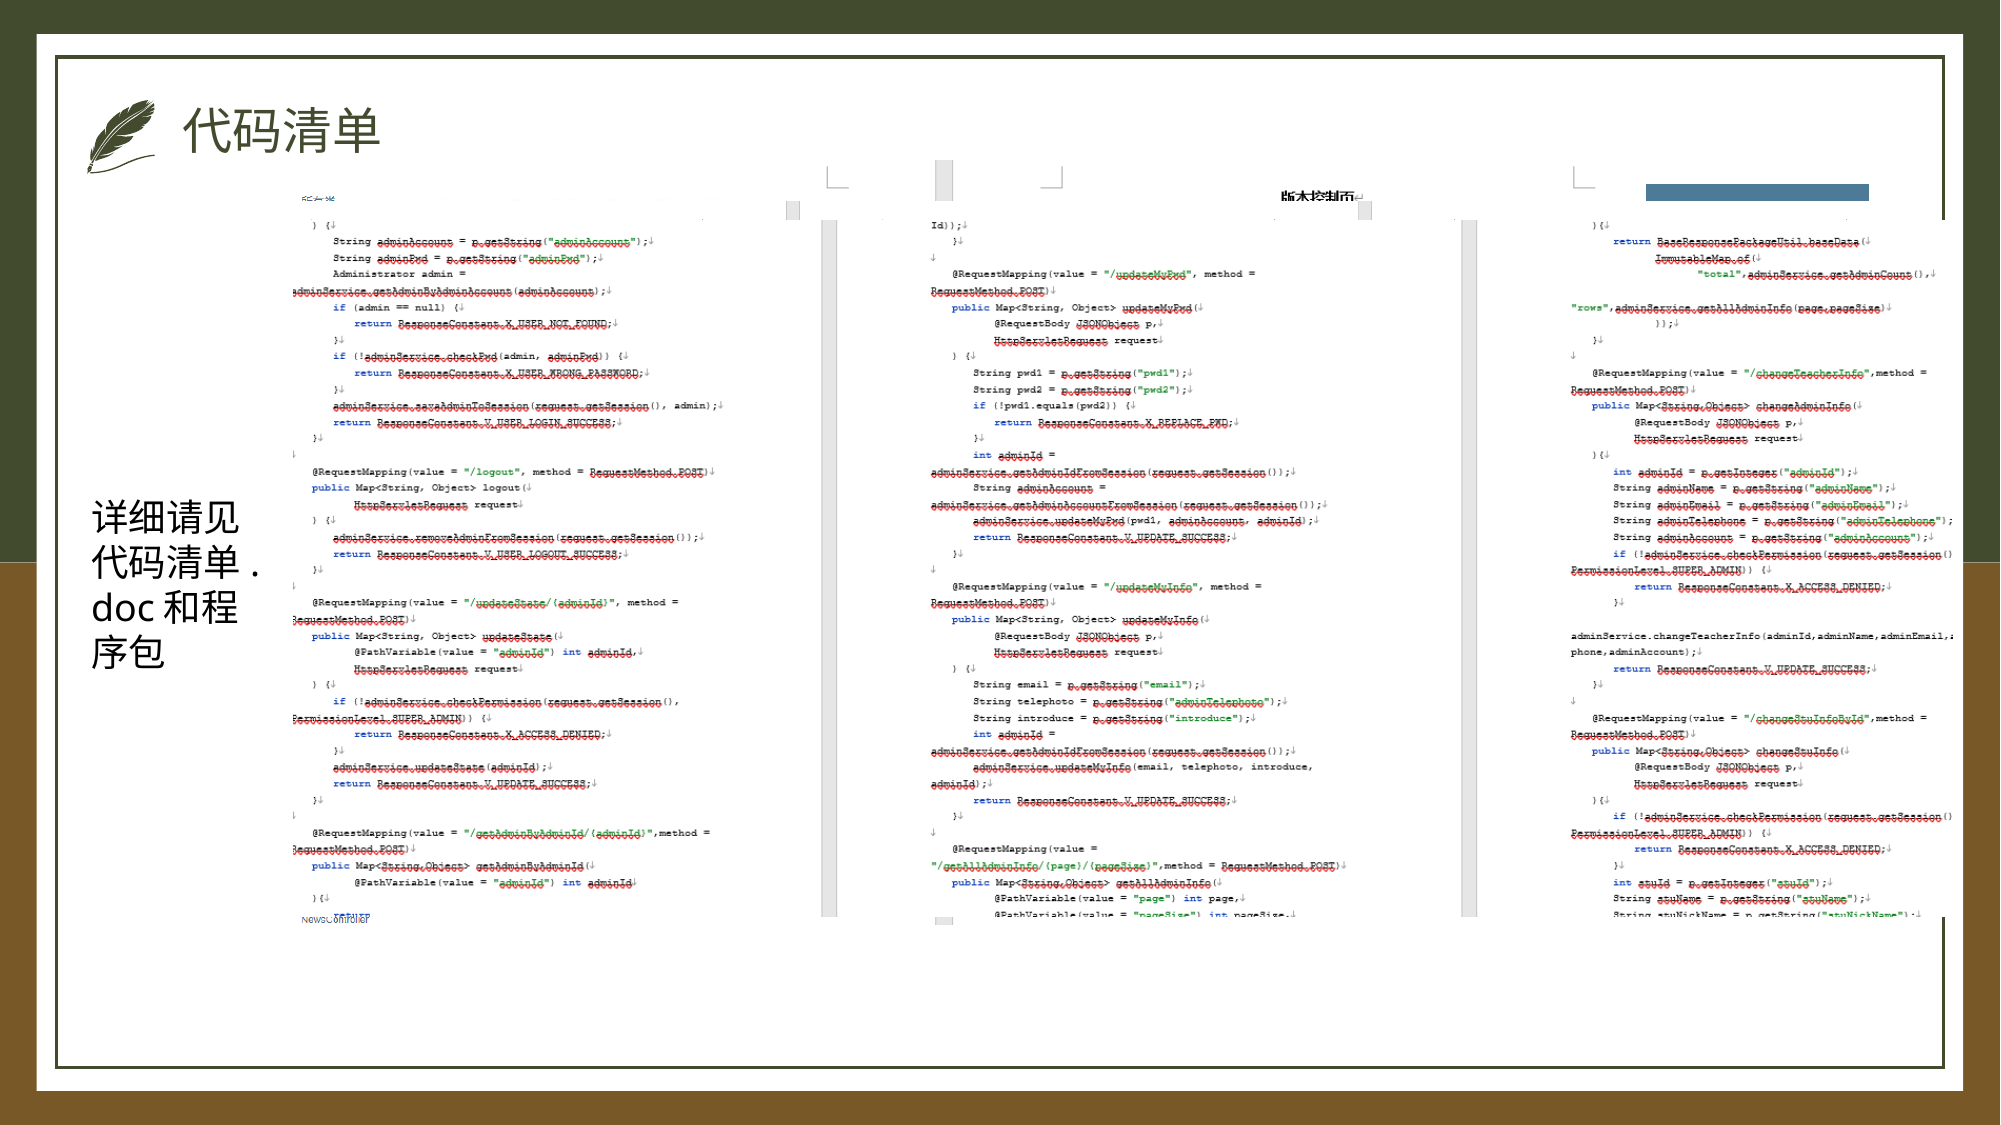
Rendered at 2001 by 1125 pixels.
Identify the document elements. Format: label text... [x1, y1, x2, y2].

text_box 详细请见代码清单.doc和程序包 [76, 486, 275, 682]
picture [280, 160, 1953, 926]
title 代码清单 [167, 96, 1068, 170]
